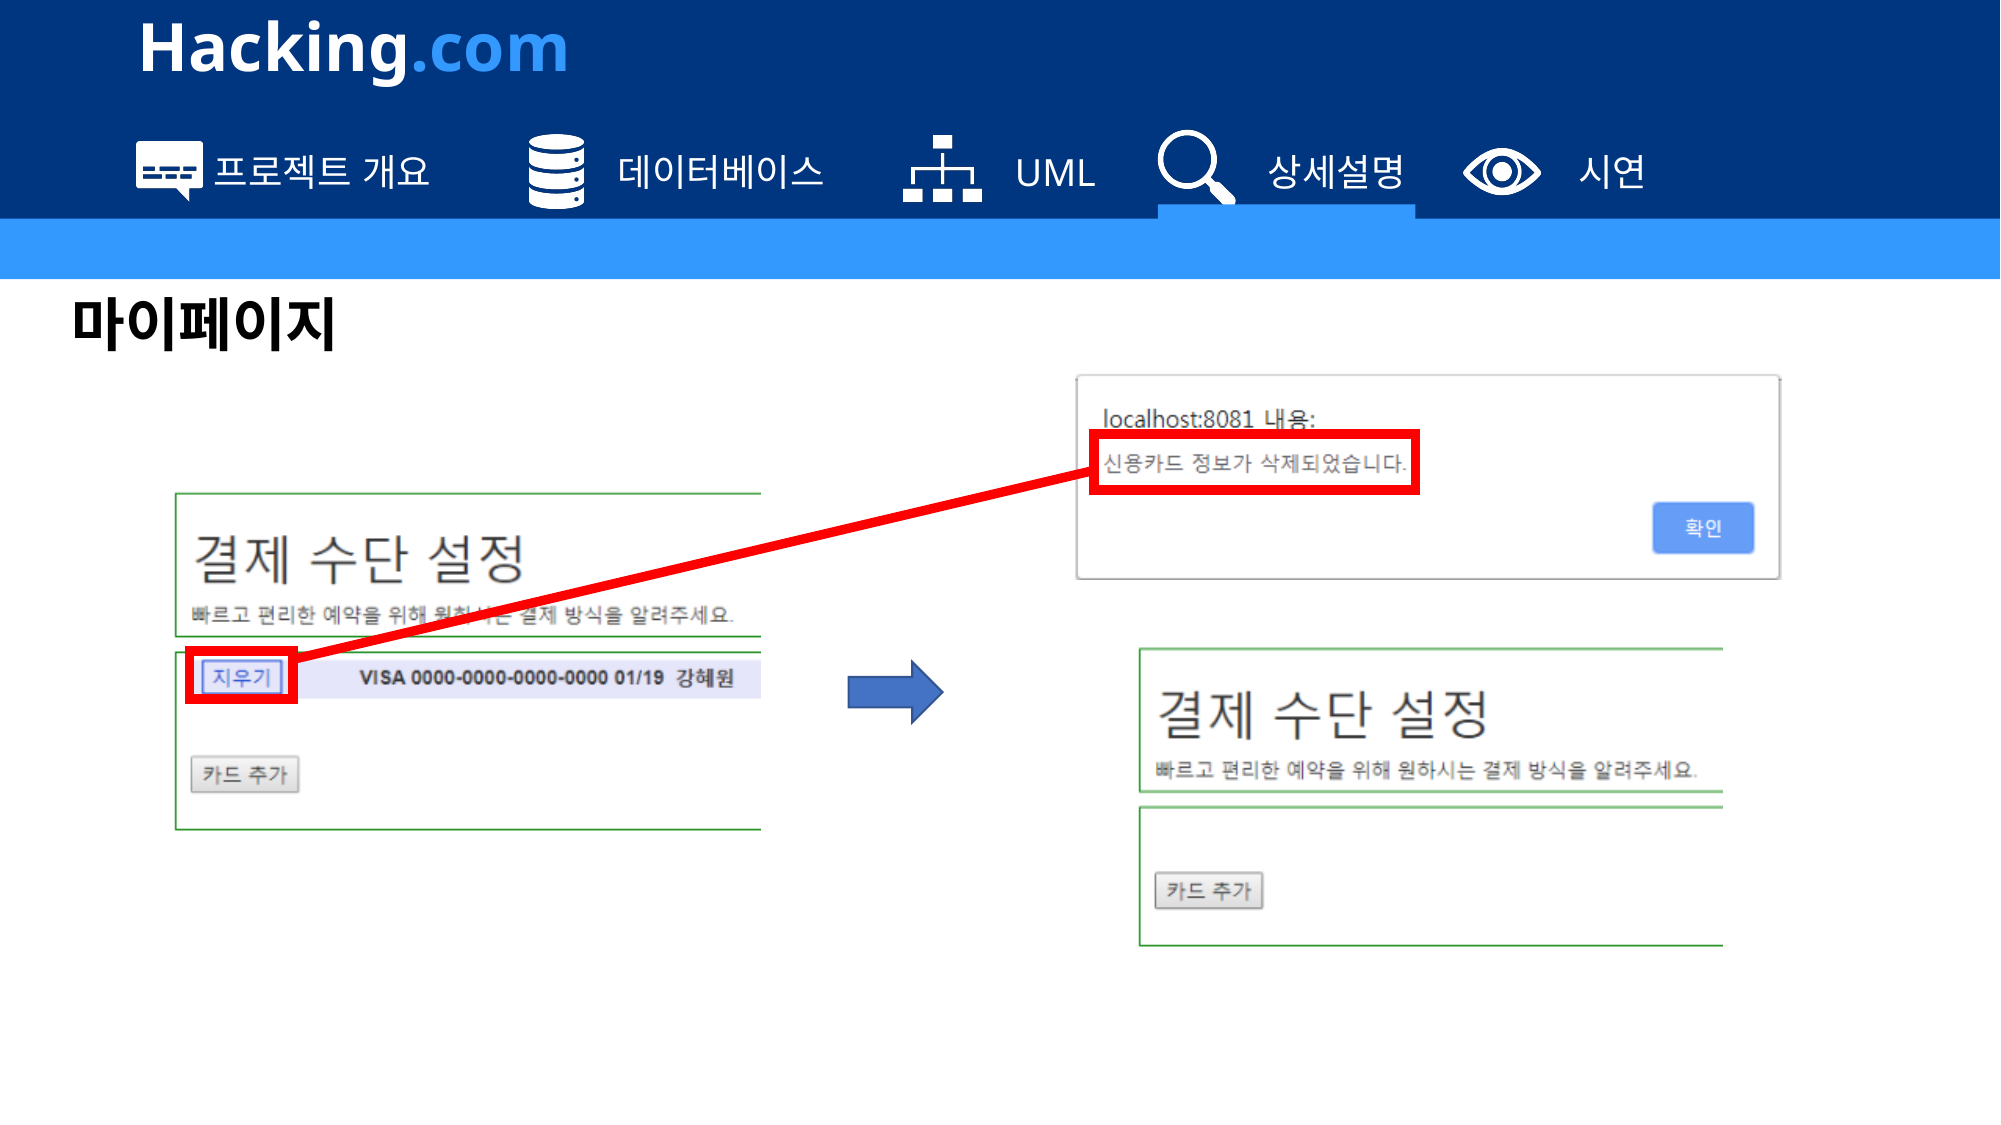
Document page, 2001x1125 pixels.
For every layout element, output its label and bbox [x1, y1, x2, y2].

picture [1075, 373, 1782, 580]
picture [1133, 640, 1723, 953]
picture [0, 0, 2000, 219]
text_box [761, 473, 1075, 551]
picture [169, 487, 761, 837]
text_box [0, 219, 2000, 366]
text_box [847, 659, 945, 725]
